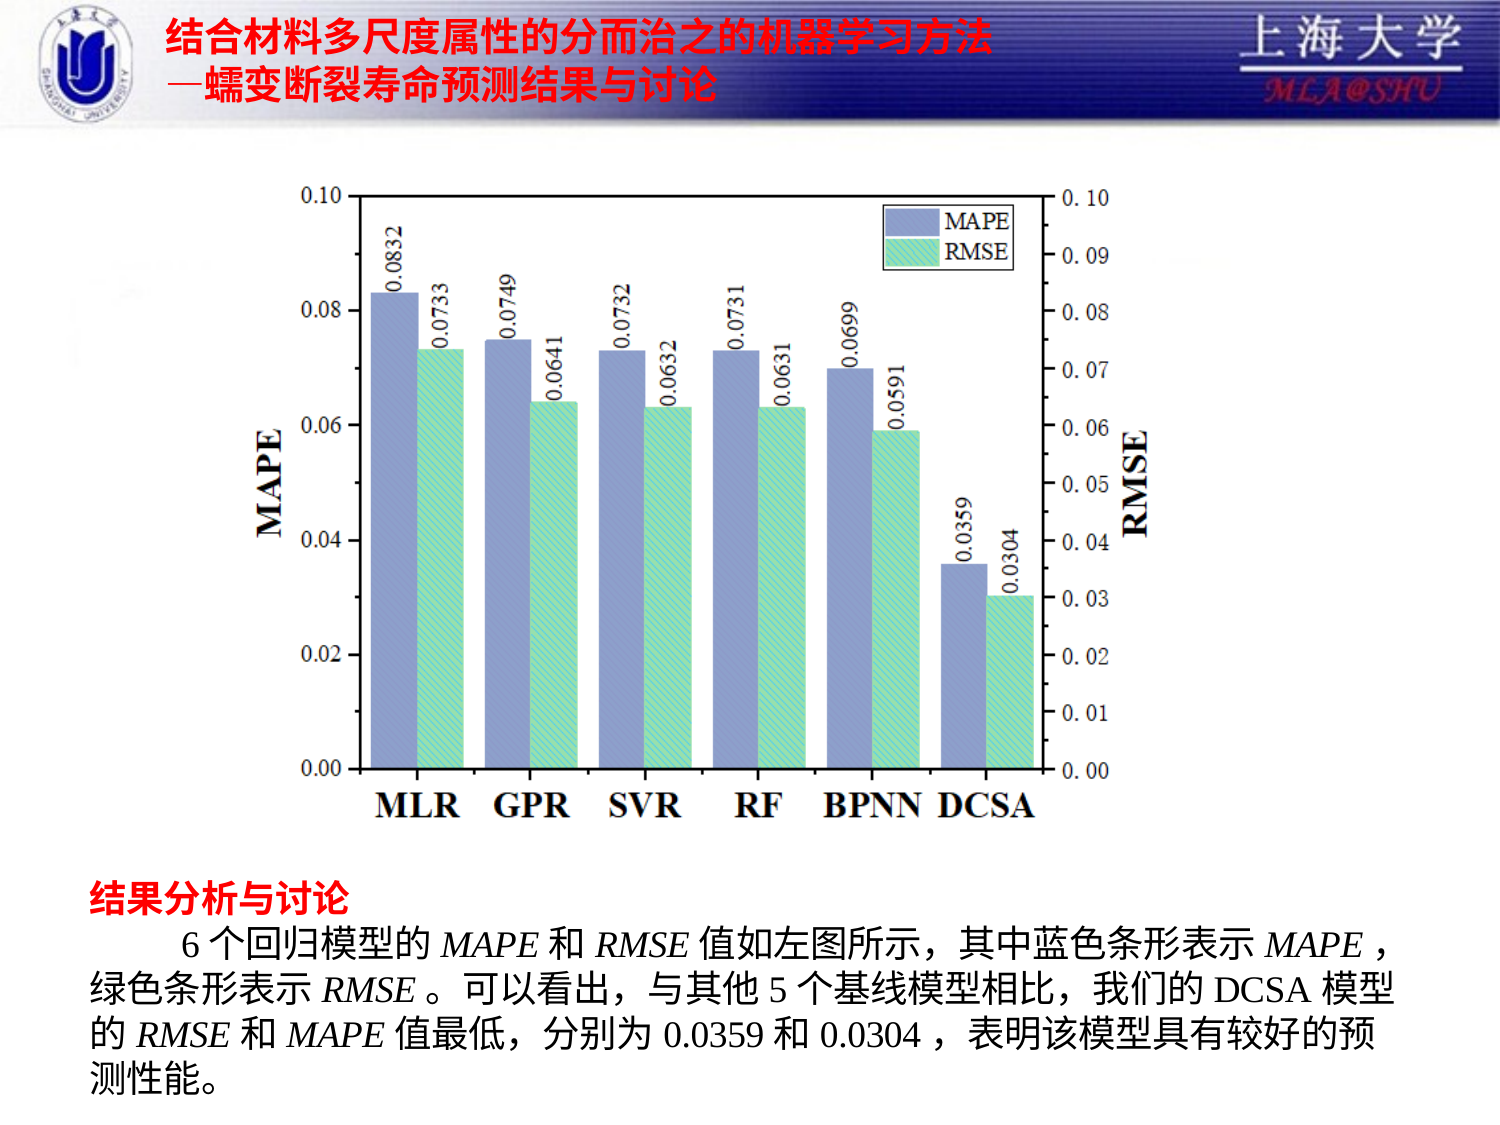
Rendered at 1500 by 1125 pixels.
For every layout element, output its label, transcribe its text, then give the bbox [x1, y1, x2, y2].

text_box 结果分析与讨论 6个回归模型的MAPE和RMSE值如左图所示，其中蓝色条形表示MAPE，绿色条形表示RMSE。可以看出，与其他5个基线模型相比，我们的DCSA模型的RMSE和MAPE值最低，分别为0.0359和0.0304，表明该模型具有较好的预测性能。 [74, 868, 1425, 1108]
picture [0, 0, 1500, 1125]
title 结合材料多尺度属性的分而治之的机器学习方法 —蠕变断裂寿命预测结果与讨论 [150, 4, 1500, 115]
